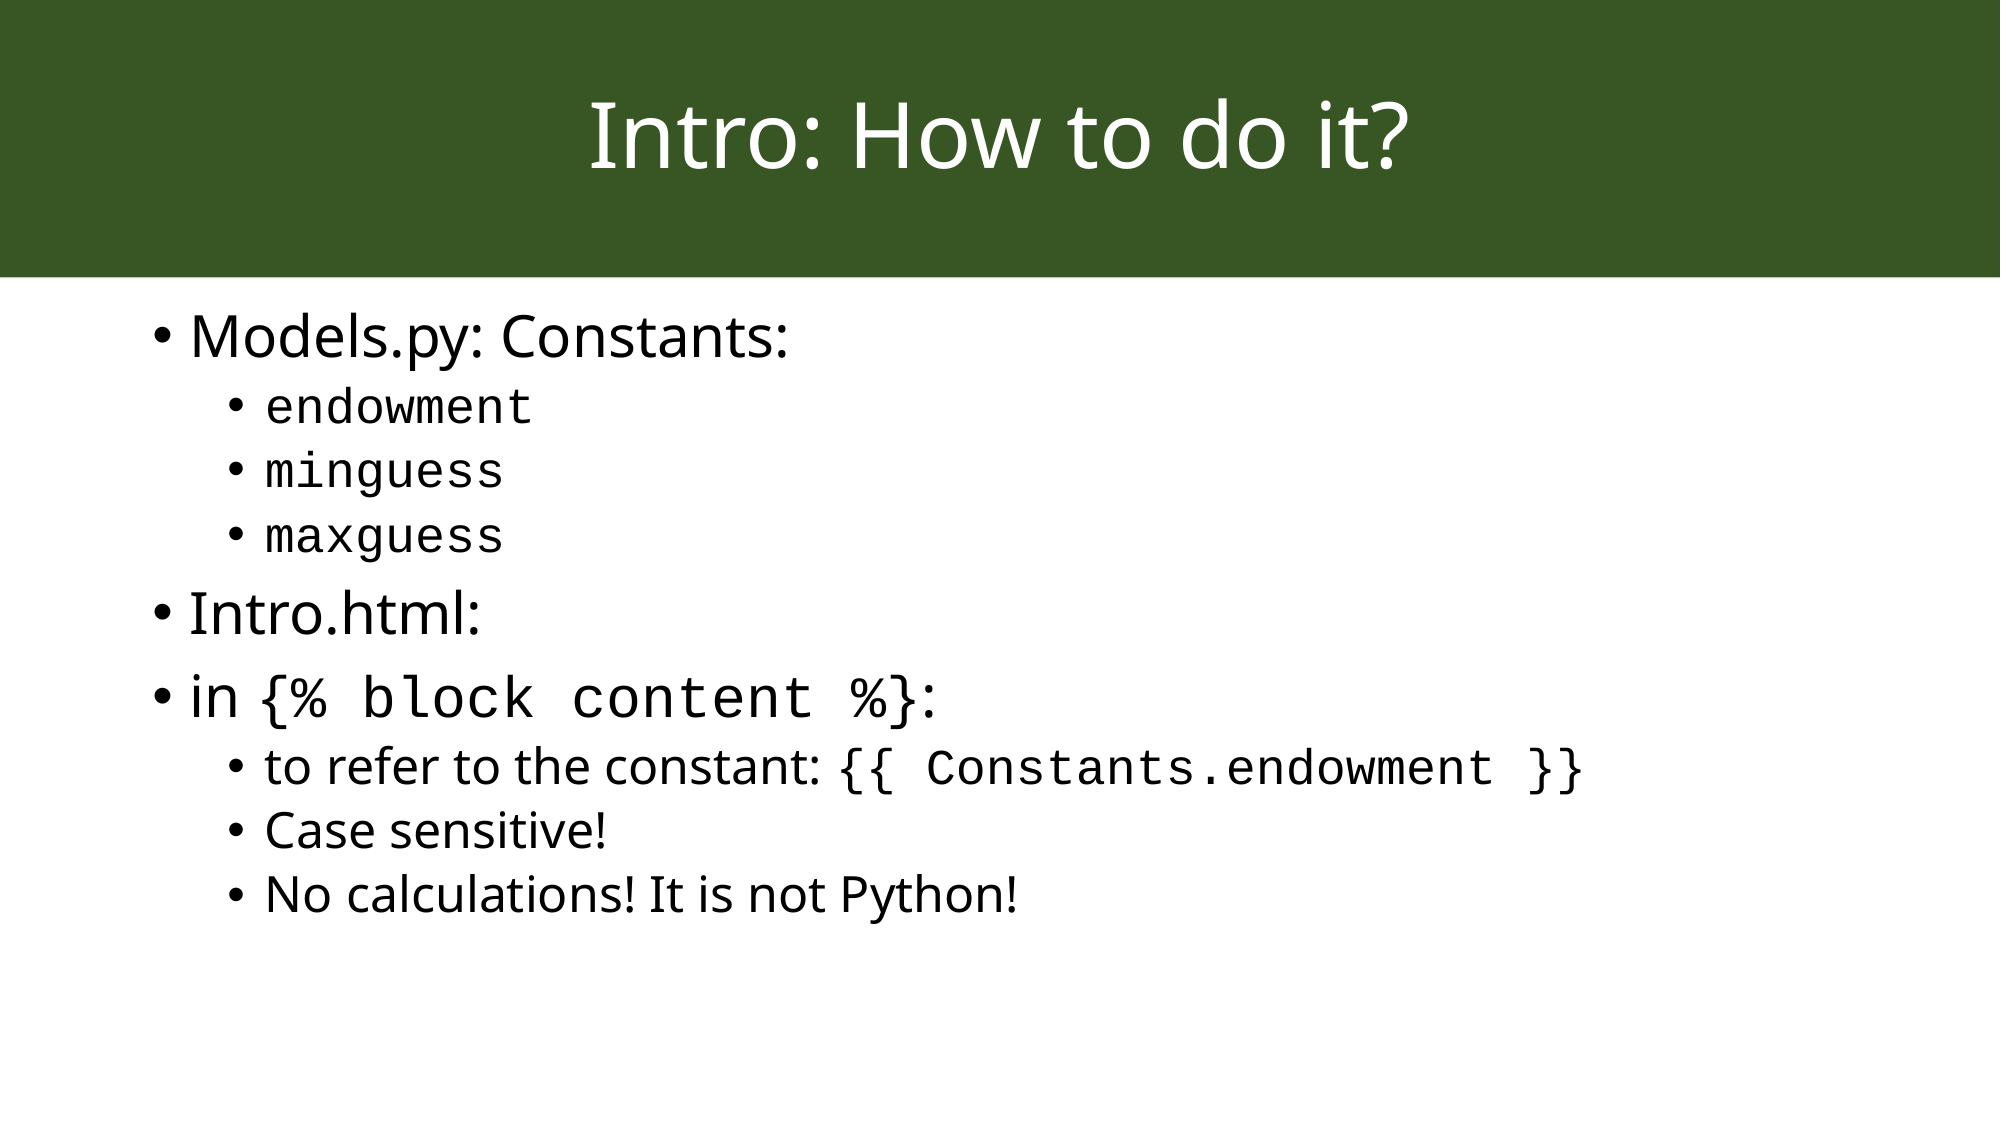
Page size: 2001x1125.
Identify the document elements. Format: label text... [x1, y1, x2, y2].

list Models.py: Constants: endowment minguess maxguess Intro.html: in {% block content %}: to refer to the constant: {{ Constants.endowment }} Case sensitive! No calculations! It is not Python! [137, 299, 1863, 1014]
title Intro: How to do it? [0, 0, 2000, 278]
